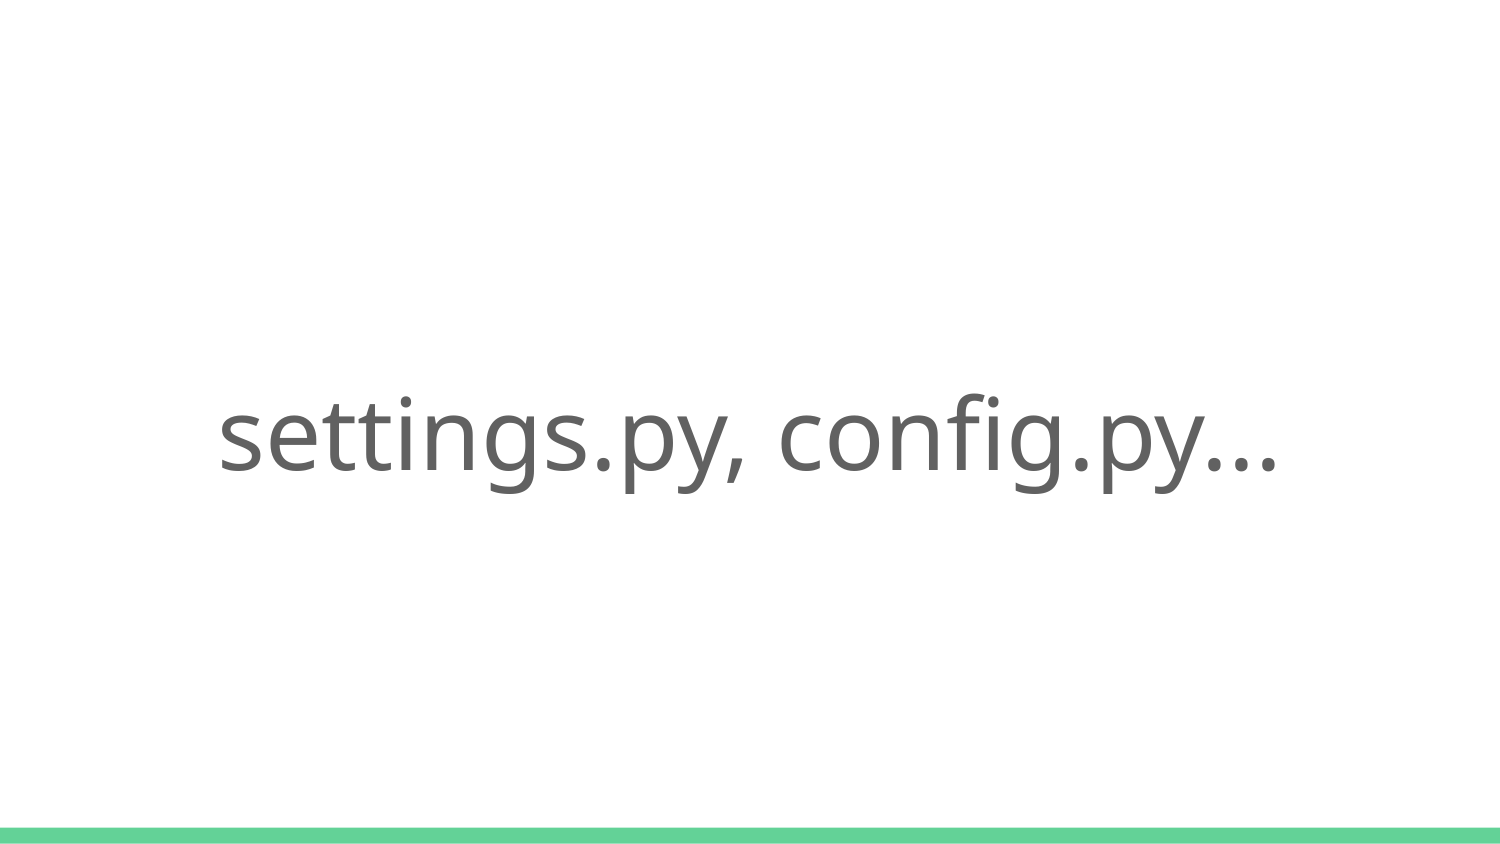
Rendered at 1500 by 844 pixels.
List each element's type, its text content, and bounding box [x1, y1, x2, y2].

text_box settings.py, config.py... [169, 175, 1331, 668]
